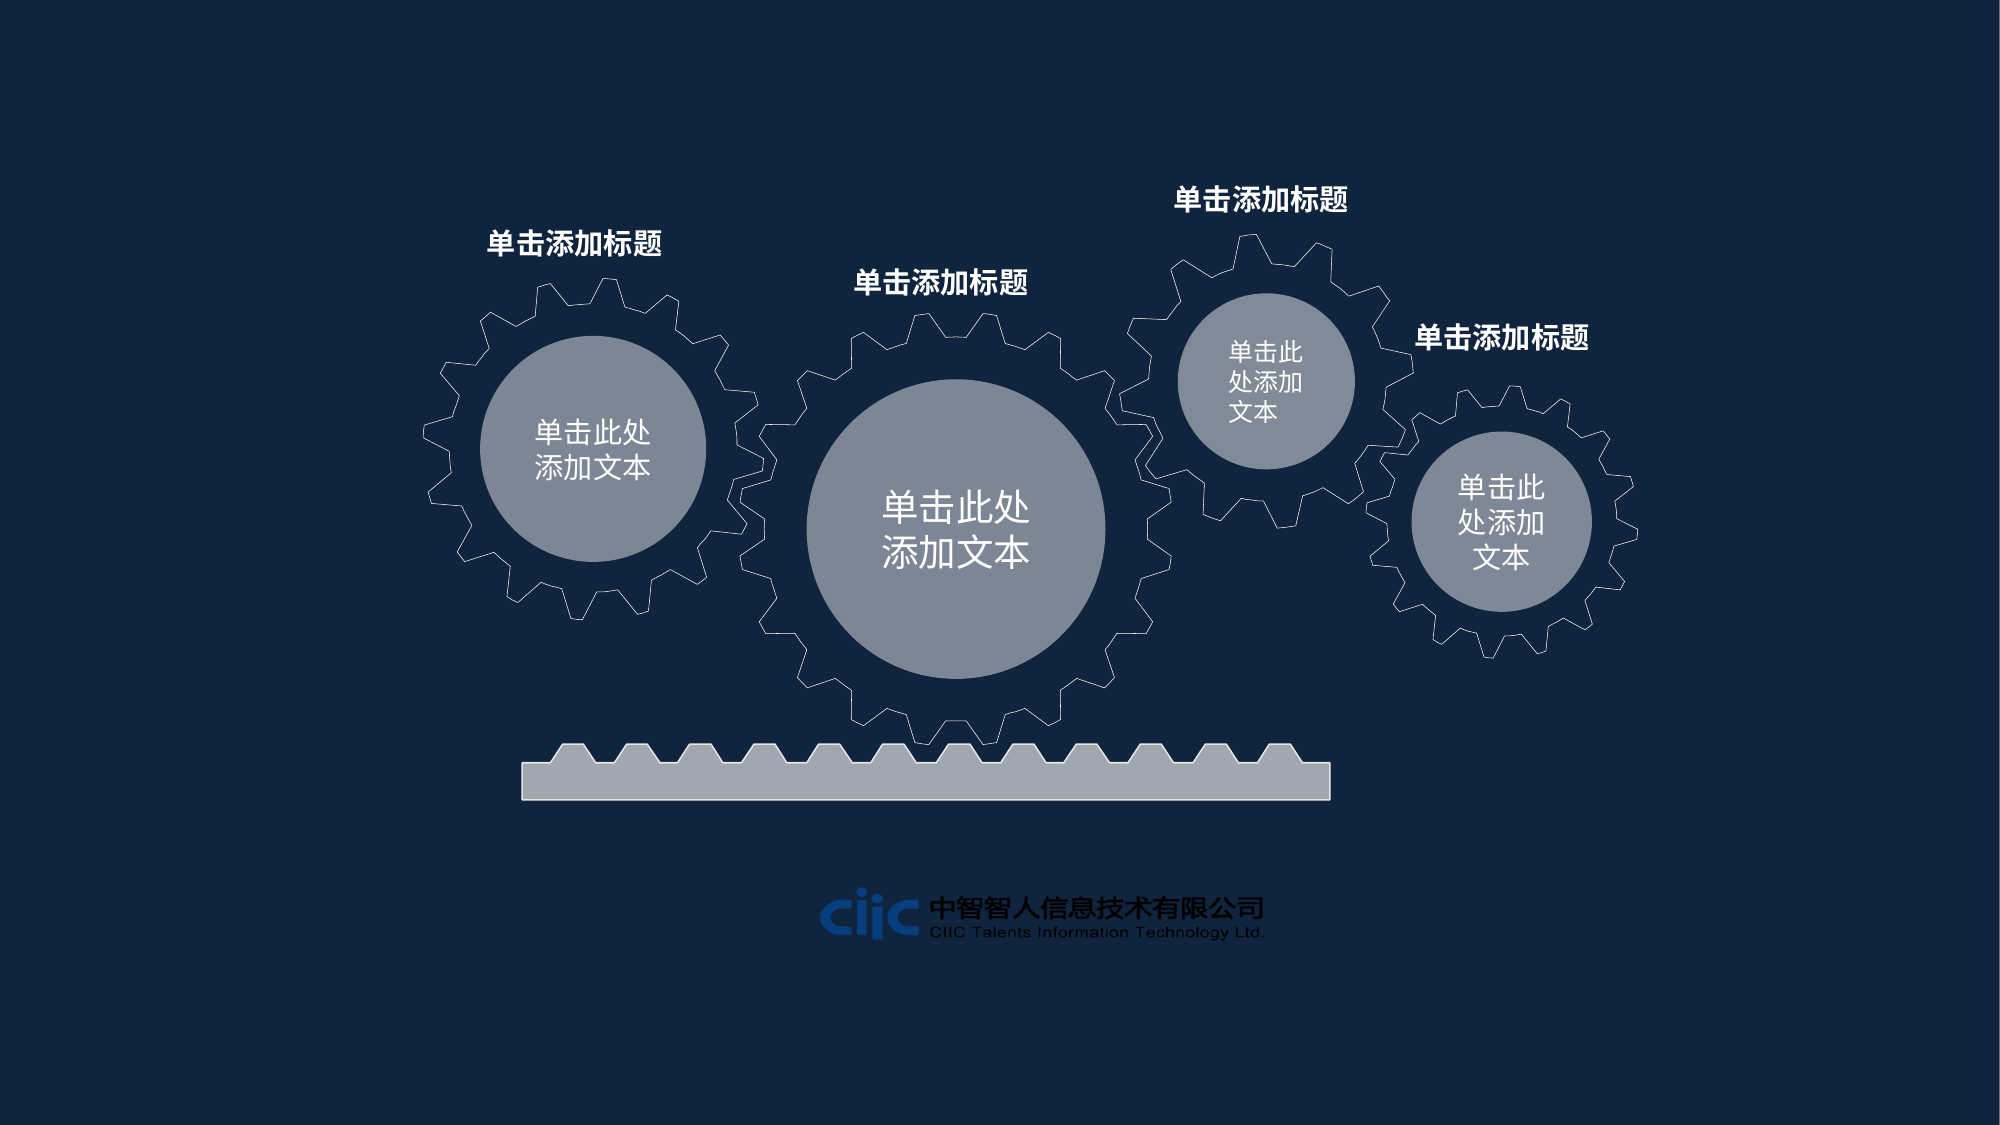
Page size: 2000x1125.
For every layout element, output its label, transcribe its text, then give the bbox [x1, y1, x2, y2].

text_box 单击添加标题 [432, 217, 717, 268]
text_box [1119, 234, 1414, 529]
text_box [1365, 385, 1638, 659]
text_box 单击添加标题 [1418, 312, 1626, 363]
text_box 单击添加标题 [799, 256, 1083, 307]
picture [786, 873, 1296, 953]
text_box [522, 744, 1330, 800]
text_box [422, 278, 764, 620]
text_box 单击添加标题 [1119, 173, 1404, 224]
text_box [739, 313, 1172, 745]
